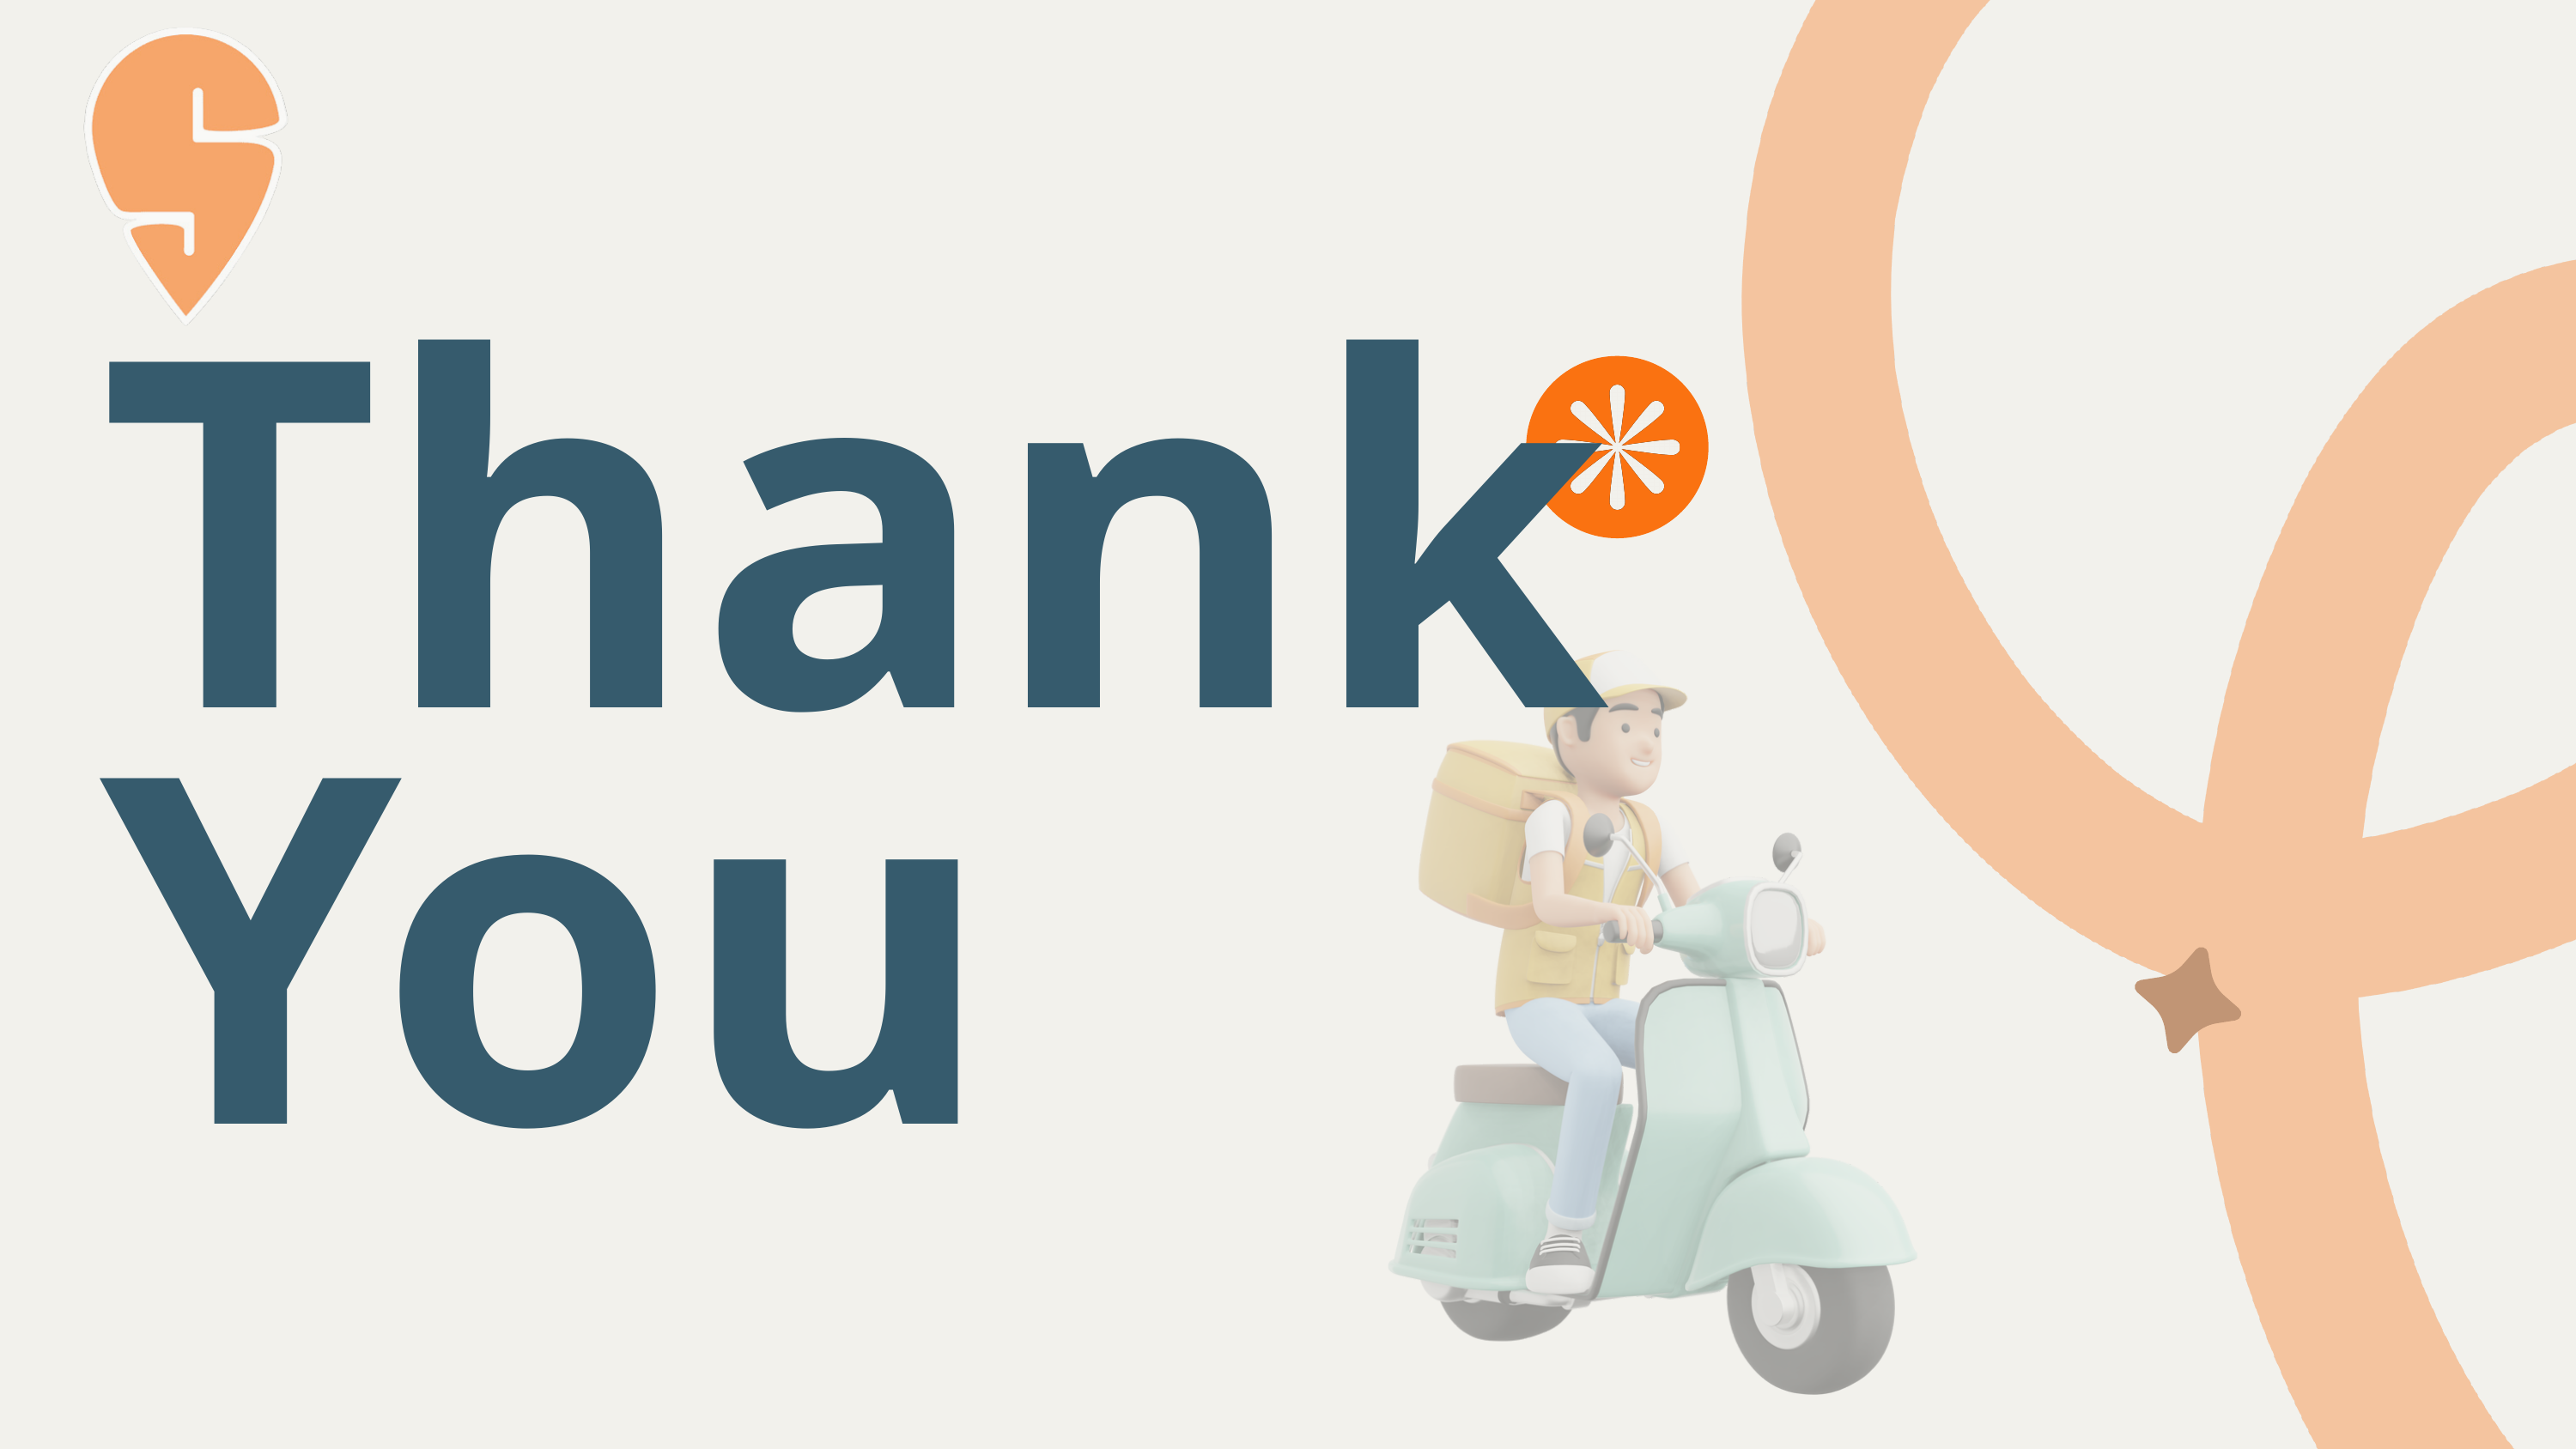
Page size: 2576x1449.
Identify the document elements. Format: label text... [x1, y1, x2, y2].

text_box [1740, 0, 2576, 1449]
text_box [2123, 935, 2253, 1065]
text_box [1388, 1221, 1918, 1395]
text_box Thank You [100, 388, 2031, 1221]
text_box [1526, 355, 1709, 539]
text_box [30, 21, 342, 333]
